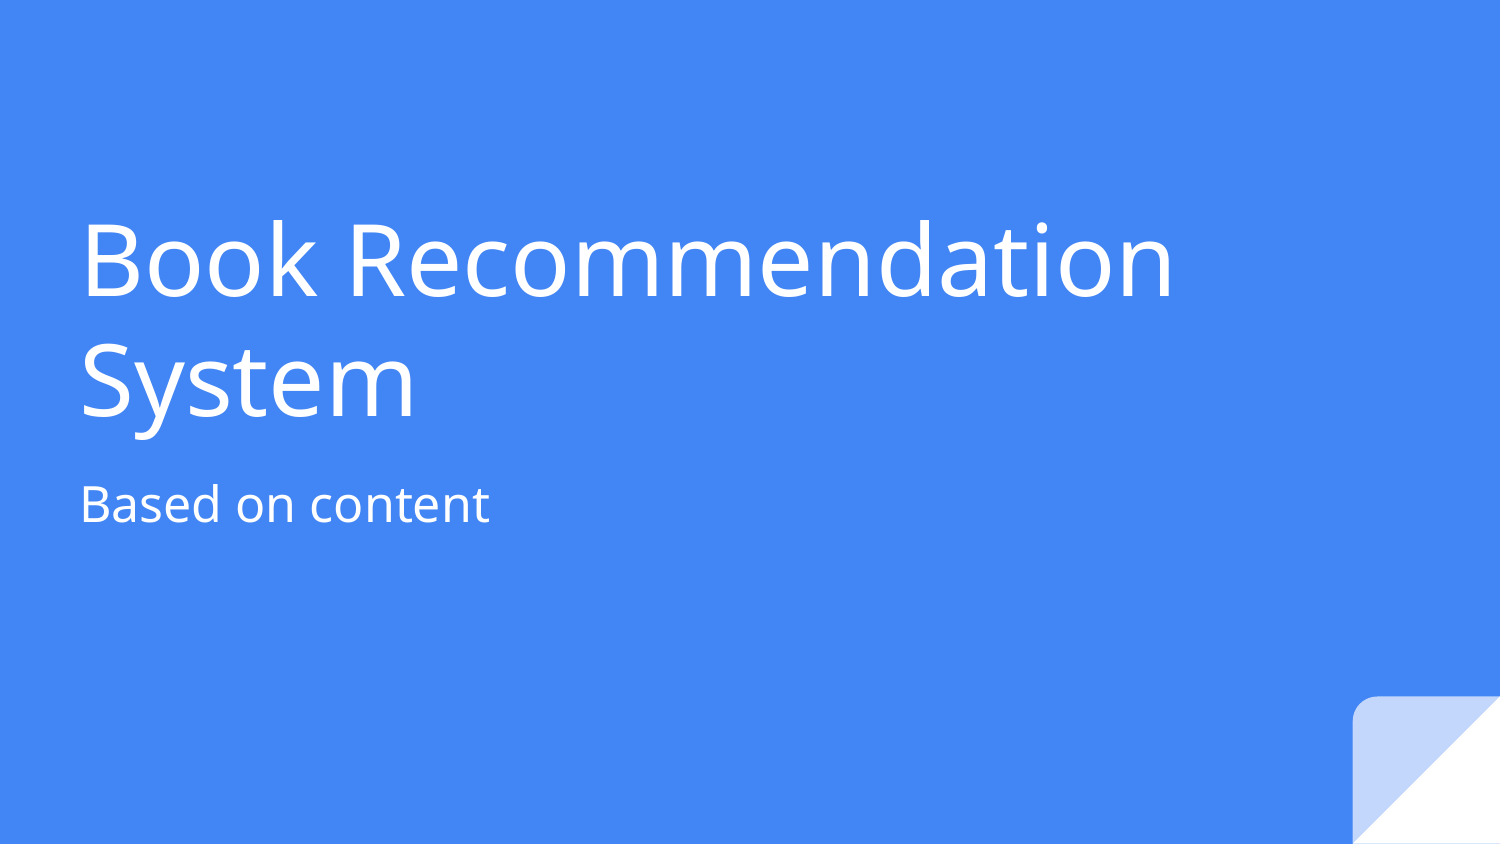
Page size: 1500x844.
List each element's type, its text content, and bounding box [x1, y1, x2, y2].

subtitle Based on content [64, 457, 1413, 529]
title Book Recommendation System [64, 298, 1413, 452]
